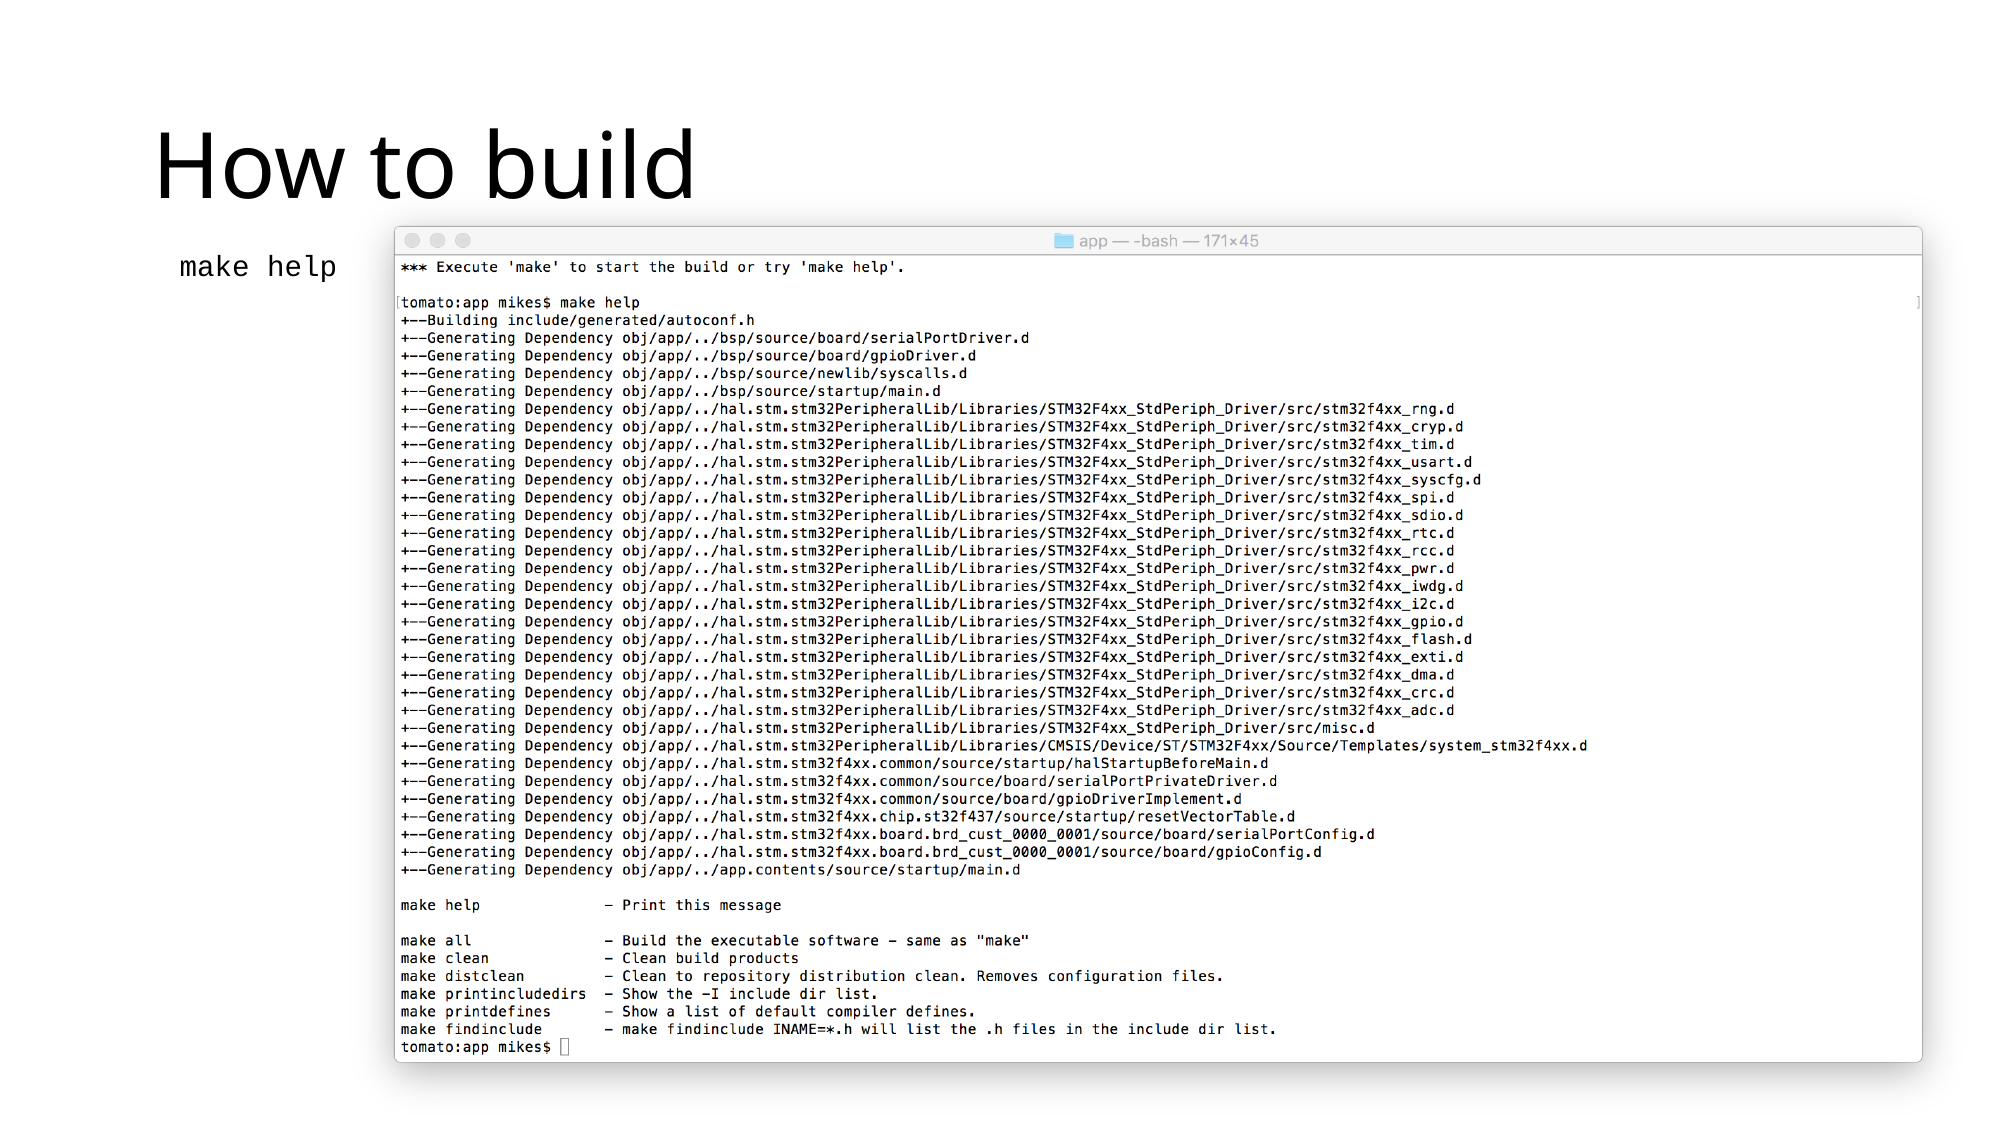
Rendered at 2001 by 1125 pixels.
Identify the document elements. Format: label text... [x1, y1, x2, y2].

title How to build [137, 59, 1863, 278]
picture [341, 183, 1975, 1125]
text_box make help [164, 239, 341, 325]
